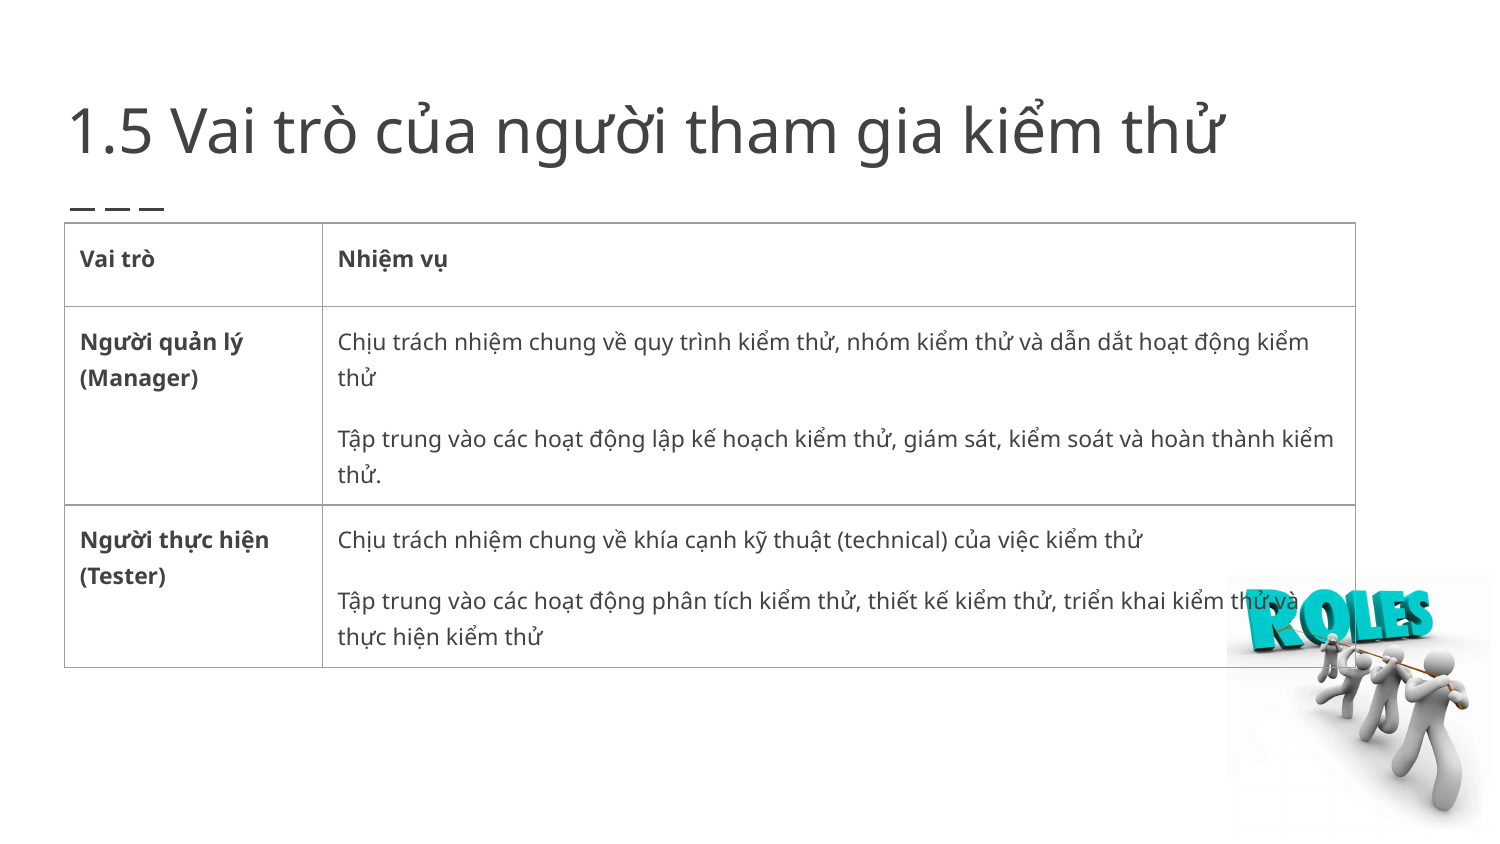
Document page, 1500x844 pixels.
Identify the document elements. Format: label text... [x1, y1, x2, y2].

table_header Vai trò [65, 224, 322, 306]
table_cell Người thực hiện (Tester) [65, 506, 322, 667]
table_cell Người quản lý (Manager) [65, 307, 322, 504]
title 1.5 Vai trò của người tham gia kiểm thử [51, 61, 1449, 182]
picture [1227, 566, 1500, 844]
table_header Nhiệm vụ [323, 224, 1355, 306]
table_cell Chịu trách nhiệm chung về quy trình kiểm thử, nhóm kiểm thử và dẫn dắt hoạt động kiểm thử Tập trung vào các hoạt động lập kế hoạch kiểm thử, giám sát, kiểm soát và hoàn thành kiểm thử. [323, 307, 1355, 504]
table_cell Chịu trách nhiệm chung về khía cạnh kỹ thuật (technical) của việc kiểm thử Tập trung vào các hoạt động phân tích kiểm thử, thiết kế kiểm thử, triển khai kiểm thử và thực hiện kiểm thử [323, 506, 1355, 667]
